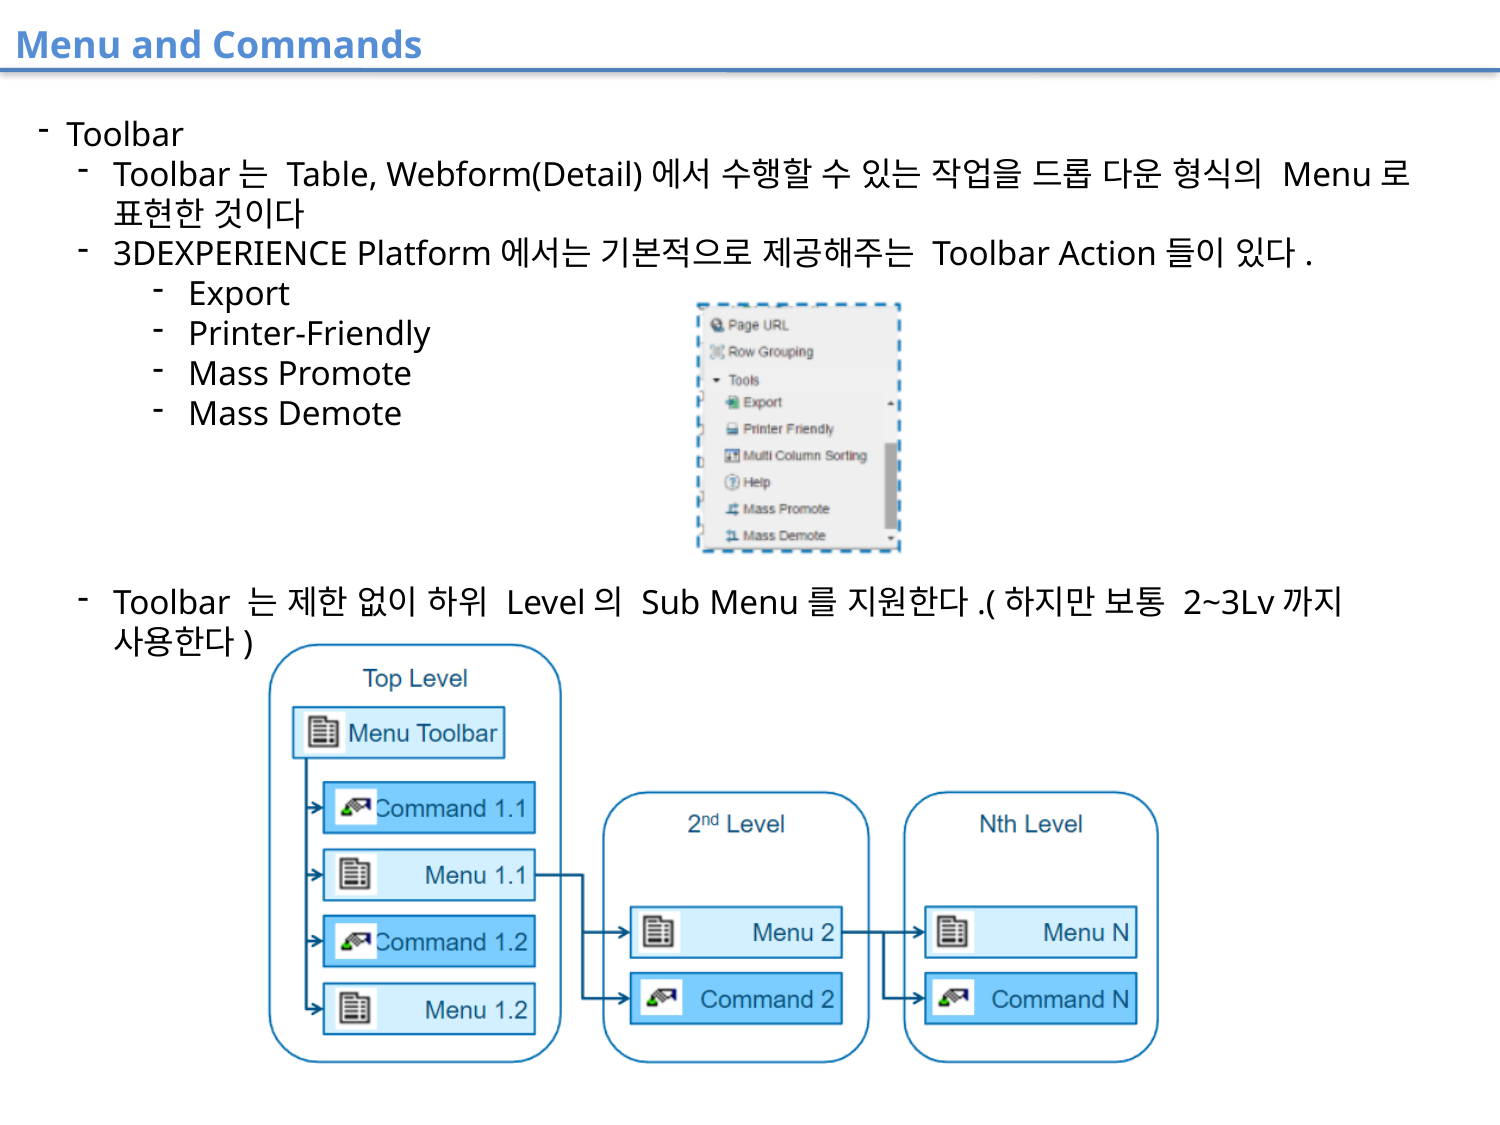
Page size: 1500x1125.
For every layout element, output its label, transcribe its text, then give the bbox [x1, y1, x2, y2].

text_box Toolbar 는 제한 없이 하위 Level의 Sub Menu를 지원한다.(하지만 보통 2~3Lv까지 사용한다) [23, 574, 1477, 669]
picture [679, 292, 930, 564]
text_box Toolbar Toolbar는 Table, Webform(Detail)에서 수행할 수 있는 작업을 드롭 다운 형식의 Menu로 표현한 것이다 3DEXPERIENCE Platform에서는 기본적으로 제공해주는 Toolbar Action들이 있다. Export Printer-Friendly Mass Promote Mass Demote [23, 105, 1477, 440]
text_box Menu and Commands [0, 13, 1090, 69]
picture [257, 632, 1173, 1070]
